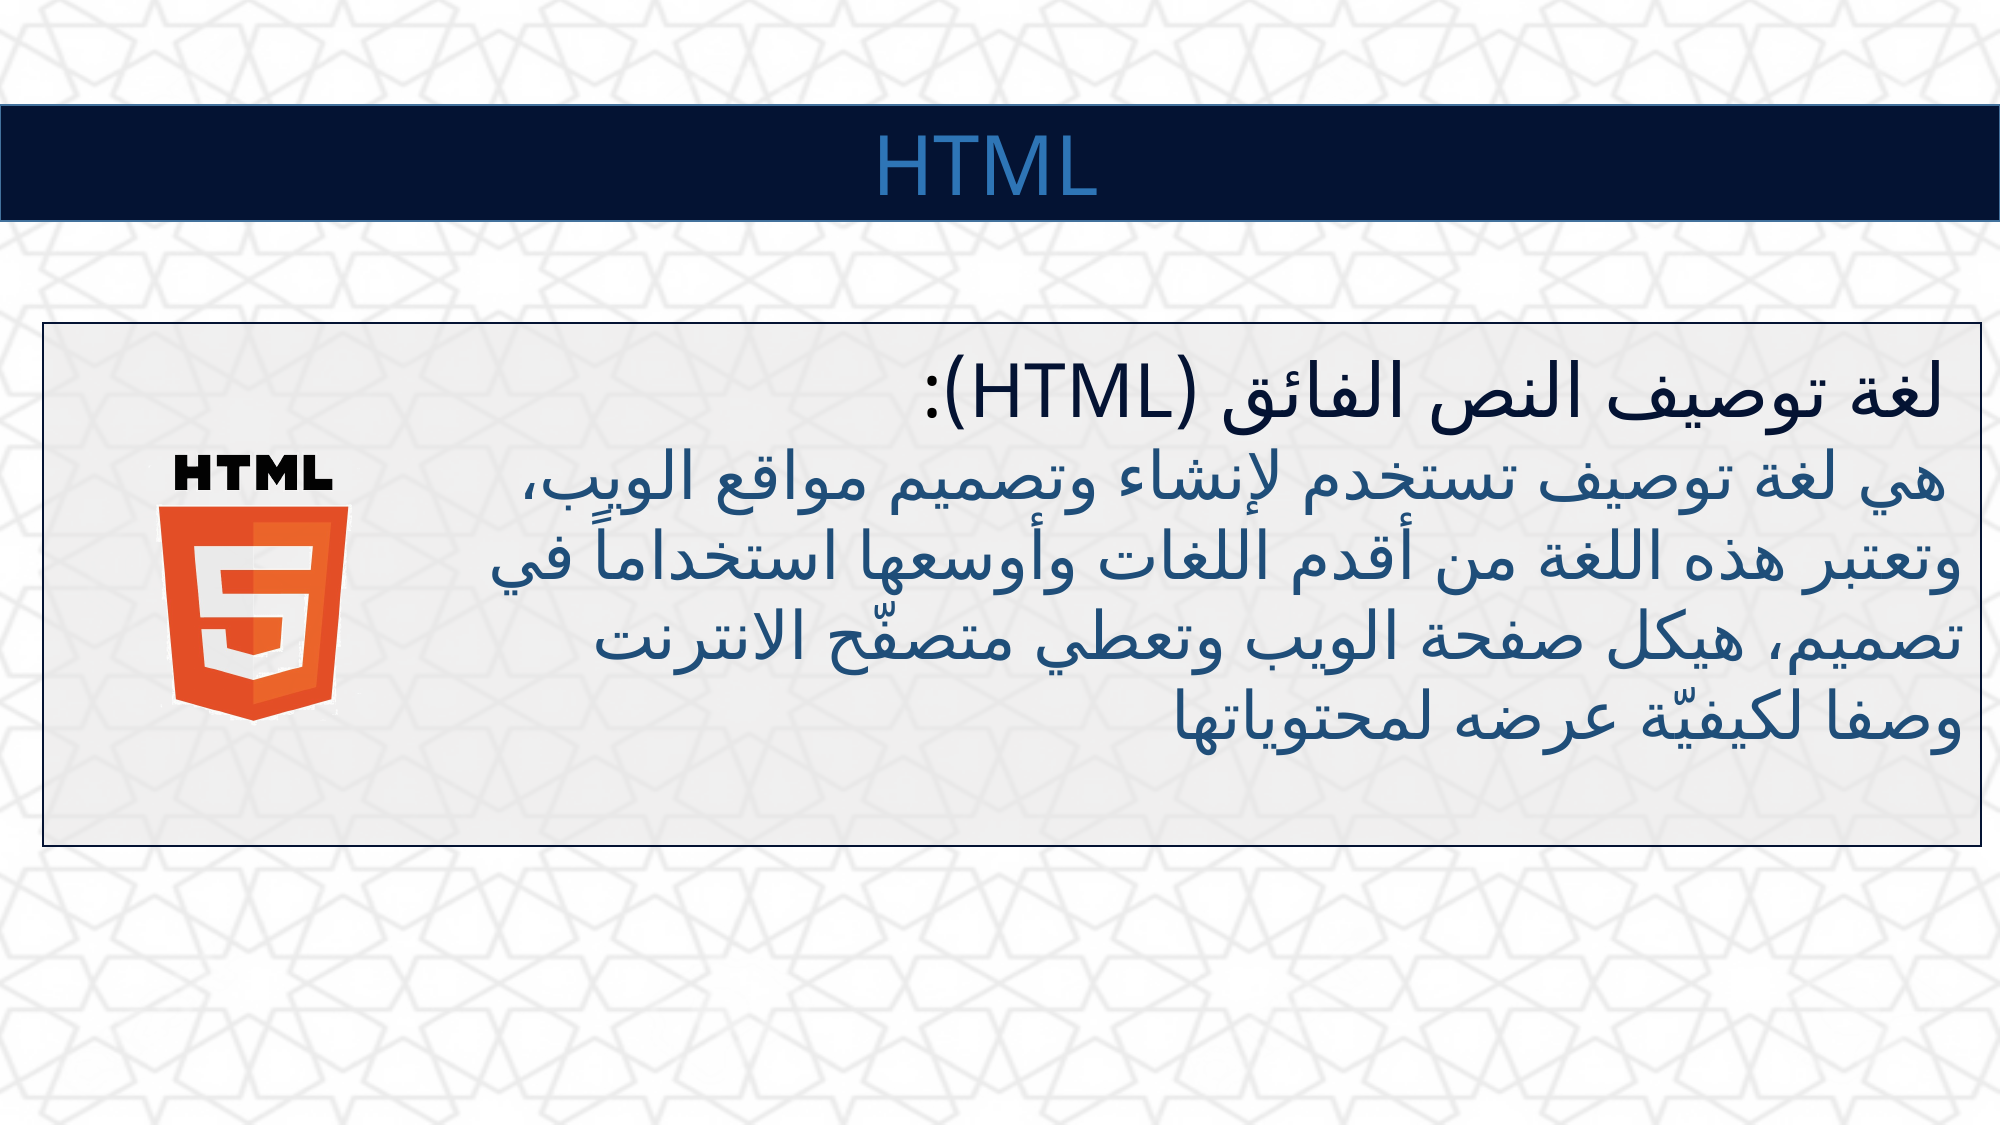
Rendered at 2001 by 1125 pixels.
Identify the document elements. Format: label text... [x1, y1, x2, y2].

text_box [42, 322, 1982, 847]
text_box لغة توصيف النص الفائق (HTML): هي لغة توصيف تستخدم لإنشاء وتصميم مواقع الويب، وتعتبر هذه اللغة من أقدم اللغات وأوسعها استخداماً في تصميم، هيكل صفحة الويب وتعطي متصفّح الانترنت وصفا لكيفيّة عرضه لمحتوياتها [440, 335, 1982, 985]
text_box [1863, 104, 2000, 222]
picture [137, 438, 368, 731]
text_box [0, 104, 137, 222]
title HTML [137, 59, 1863, 278]
